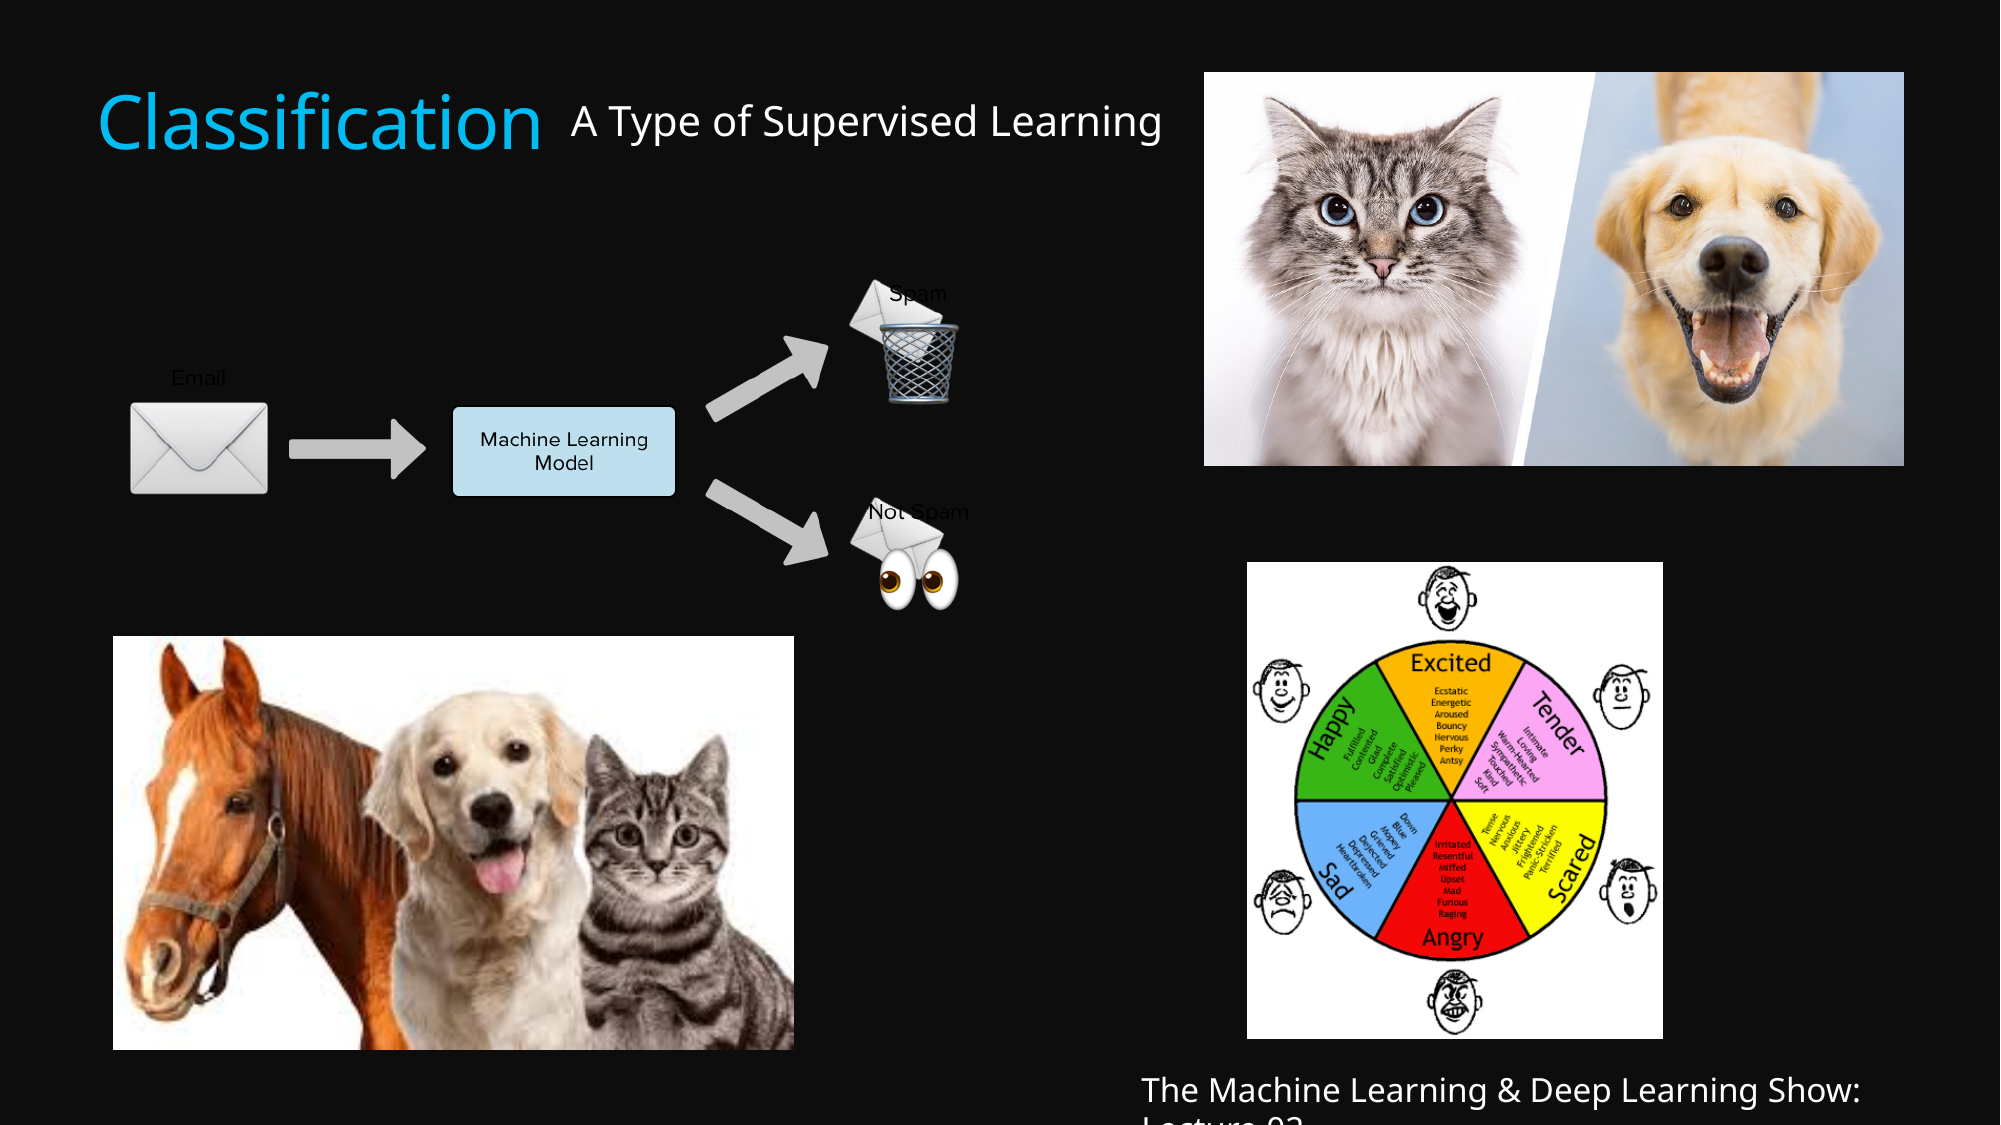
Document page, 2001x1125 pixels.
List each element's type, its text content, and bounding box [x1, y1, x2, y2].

text_box A Type of Supervised Learning [570, 95, 1204, 146]
picture [96, 247, 1001, 1051]
picture [1204, 71, 1904, 466]
title Classification [96, 75, 1204, 166]
picture [1247, 562, 1663, 1039]
text_box The Machine Learning & Deep Learning Show: Lecture 02 [1141, 1068, 1985, 1125]
